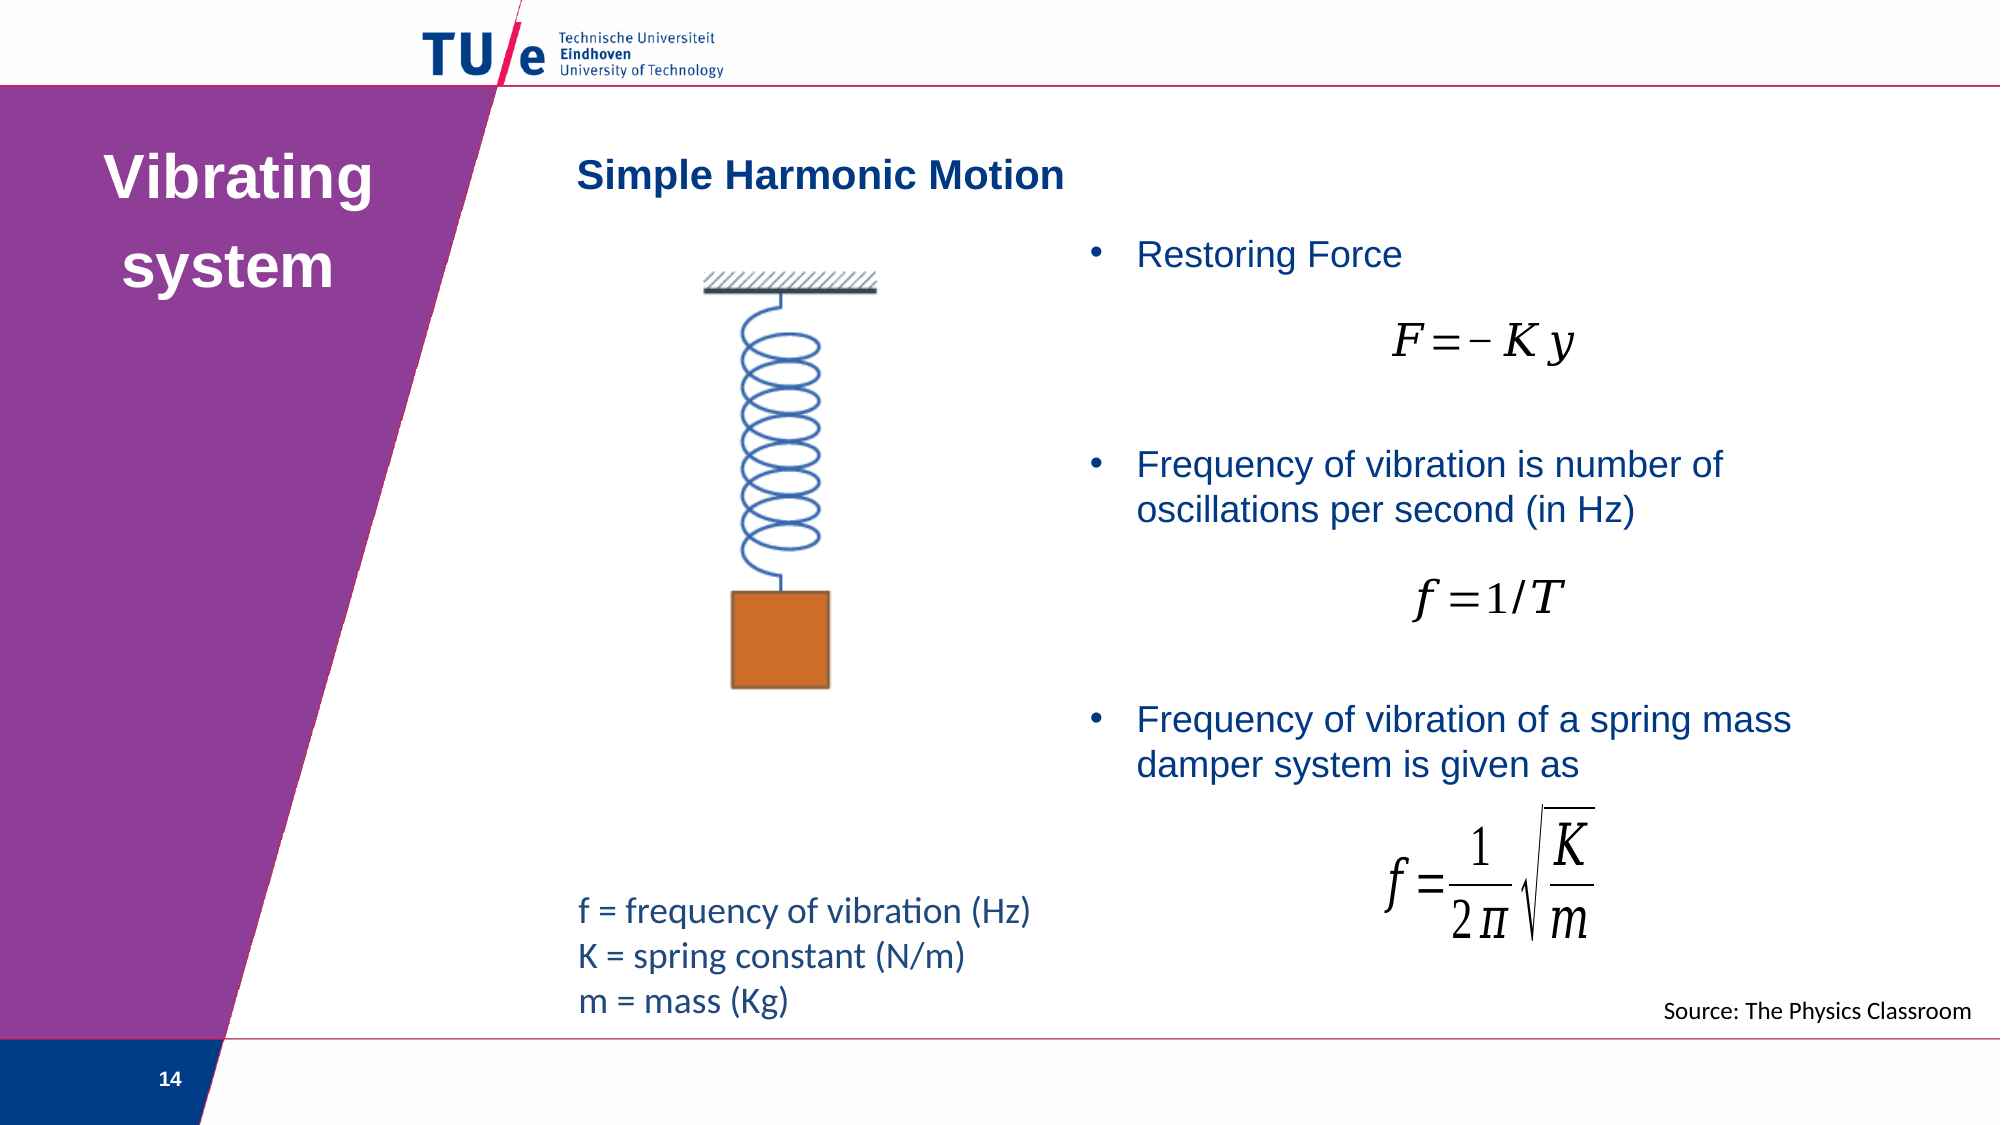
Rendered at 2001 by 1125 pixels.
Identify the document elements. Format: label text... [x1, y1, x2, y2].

text_box Source: The Physics Classroom [1649, 987, 1994, 1033]
picture [0, 0, 2000, 1125]
text_box Simple Harmonic Motion [574, 145, 1950, 198]
slide_number 14 [152, 1065, 189, 1125]
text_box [1087, 157, 1901, 953]
text_box f = frequency of vibration (Hz) K = spring constant (N/m) m = mass (Kg) [563, 878, 1047, 1029]
title Vibrating system [101, 120, 376, 311]
